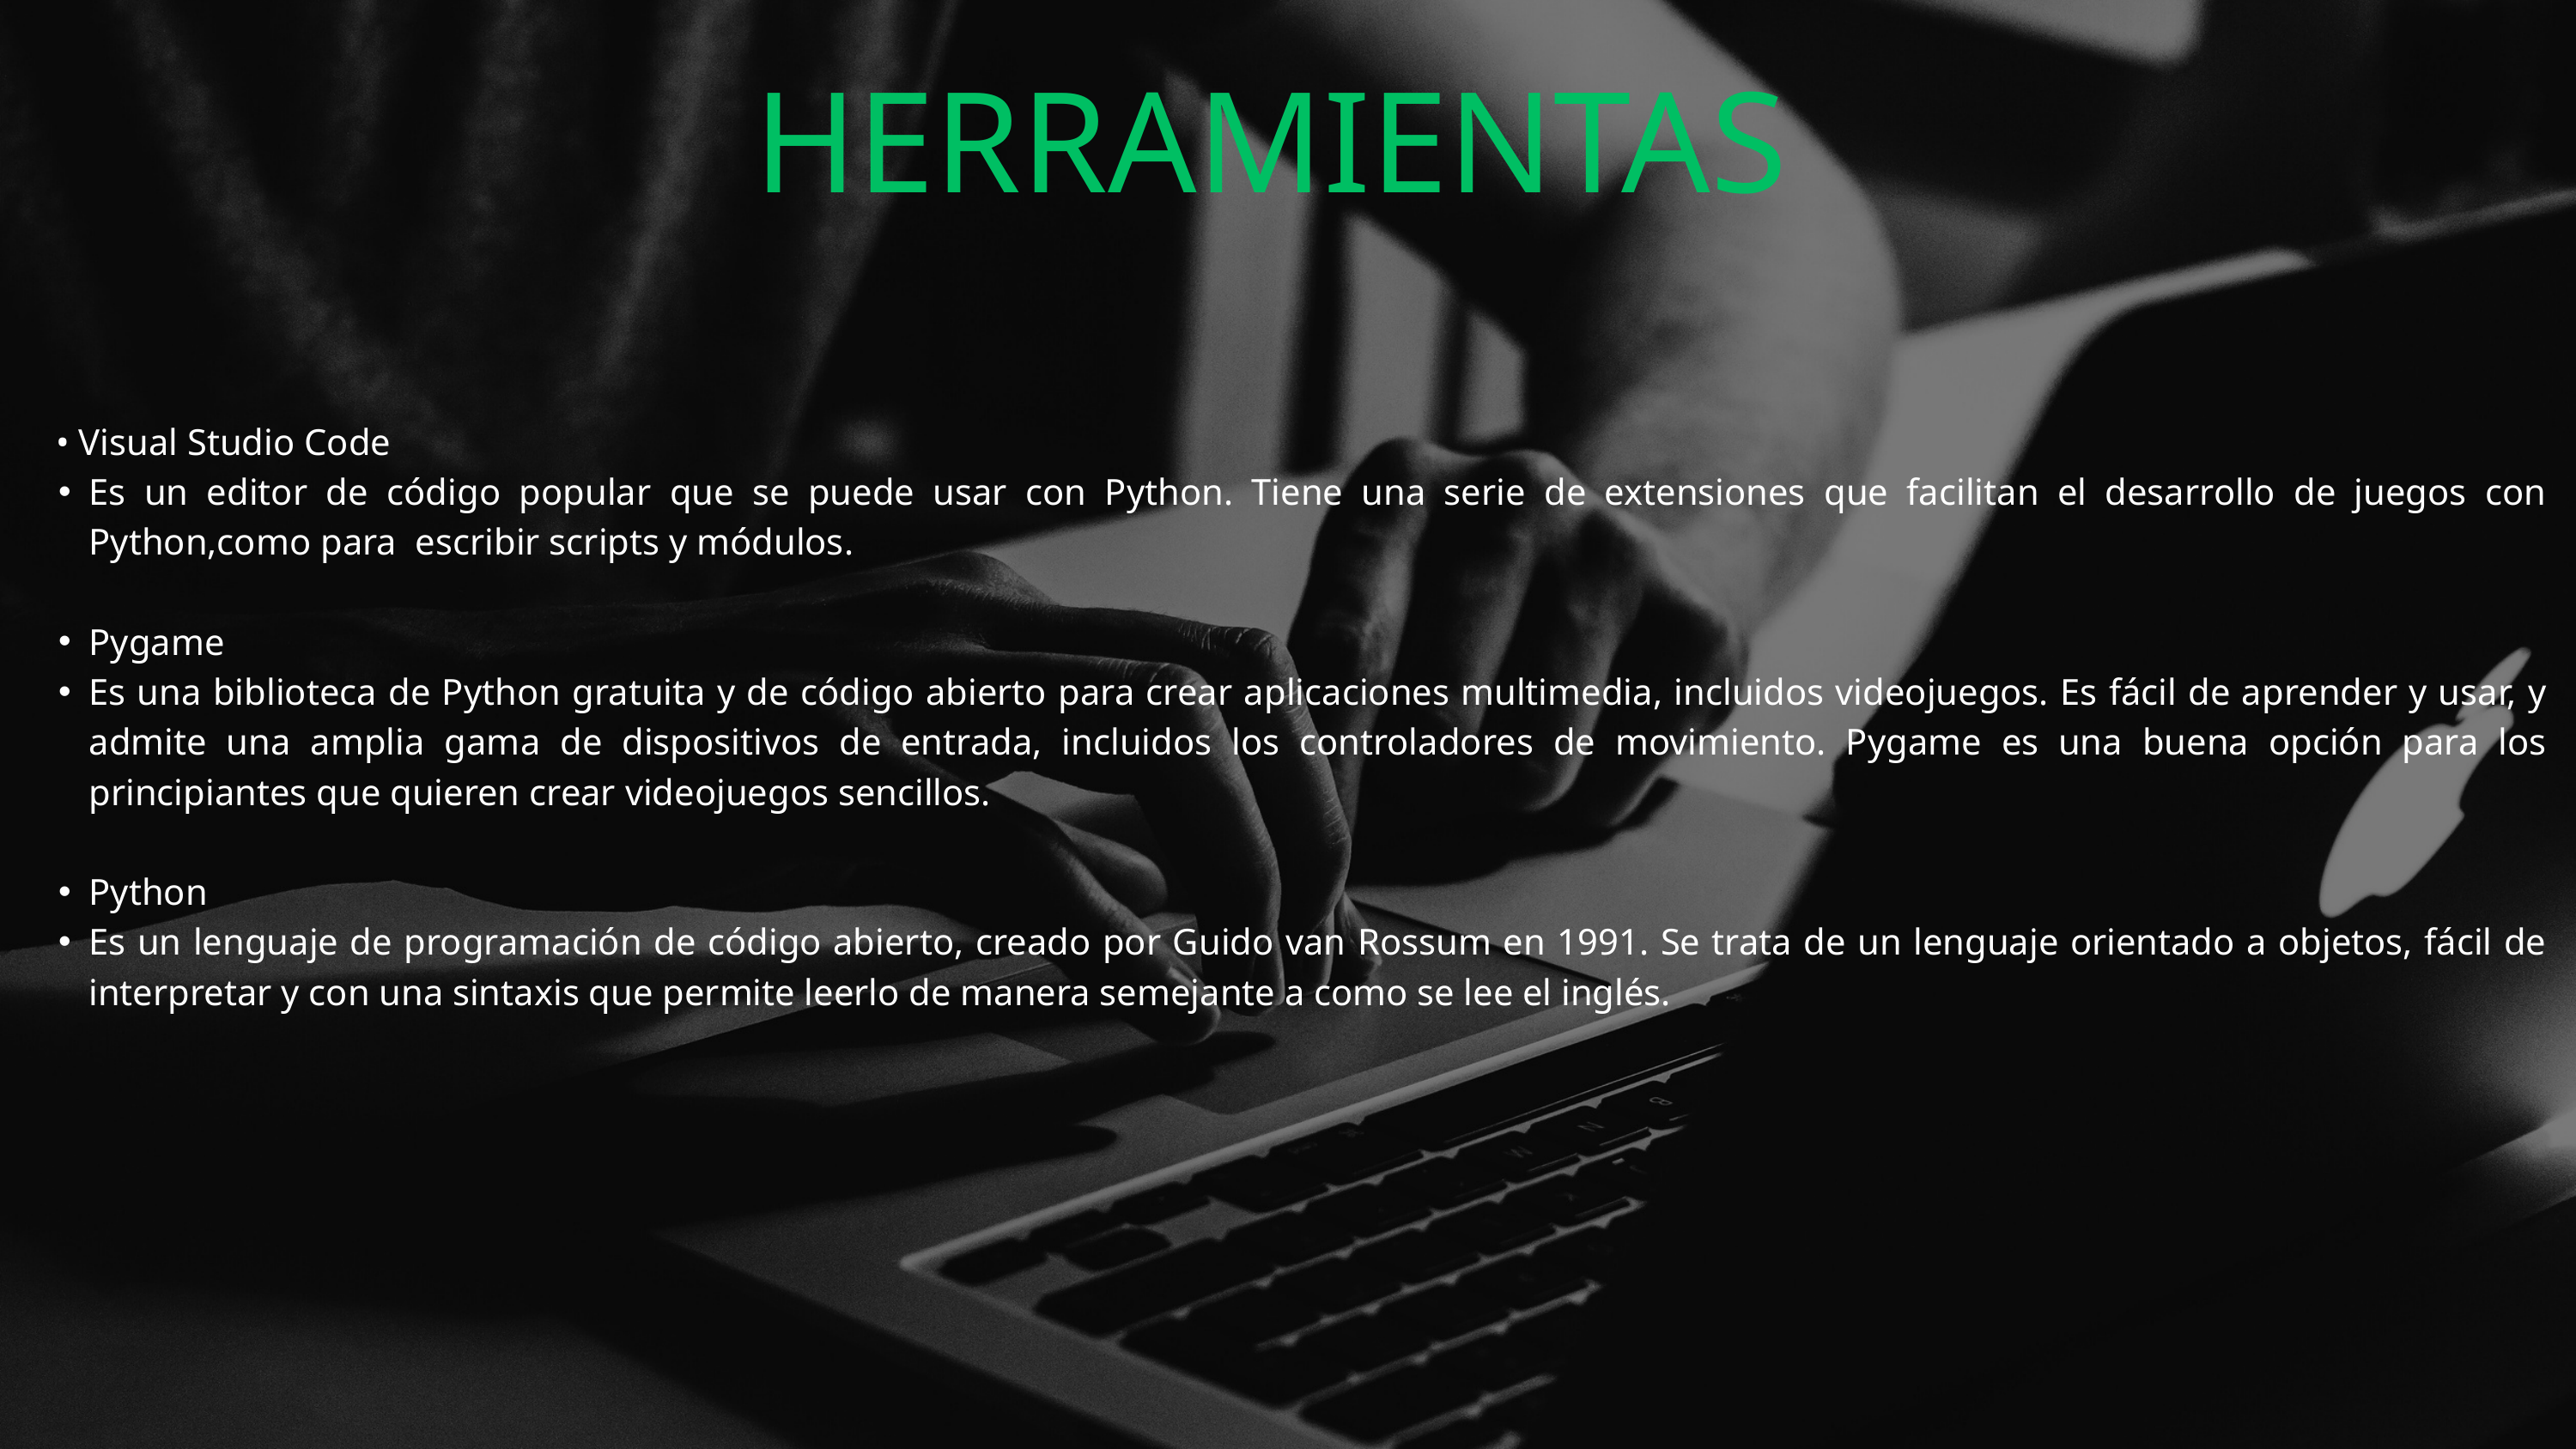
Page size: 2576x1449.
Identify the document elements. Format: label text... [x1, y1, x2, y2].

text_box • Visual Studio Code Es un editor de código popular que se puede usar con Python. Tiene una serie de extensiones que facilitan el desarrollo de juegos con Python,como para escribir scripts y módulos. Pygame Es una biblioteca de Python gratuita y de código abierto para crear aplicaciones multimedia, incluidos videojuegos. Es fácil de aprender y usar, y admite una amplia gama de dispositivos de entrada, incluidos los controladores de movimiento. Pygame es una buena opción para los principiantes que quieren crear videojuegos sencillos. Python Es un lenguaje de programación de código abierto, creado por Guido van Rossum en 1991. Se trata de un lenguaje orientado a objetos, fácil de interpretar y con una sintaxis que permite leerlo de manera semejante a como se lee el inglés. [27, 412, 2549, 1013]
text_box [0, 0, 2576, 1449]
text_box HERRAMIENTAS [582, 81, 1996, 221]
